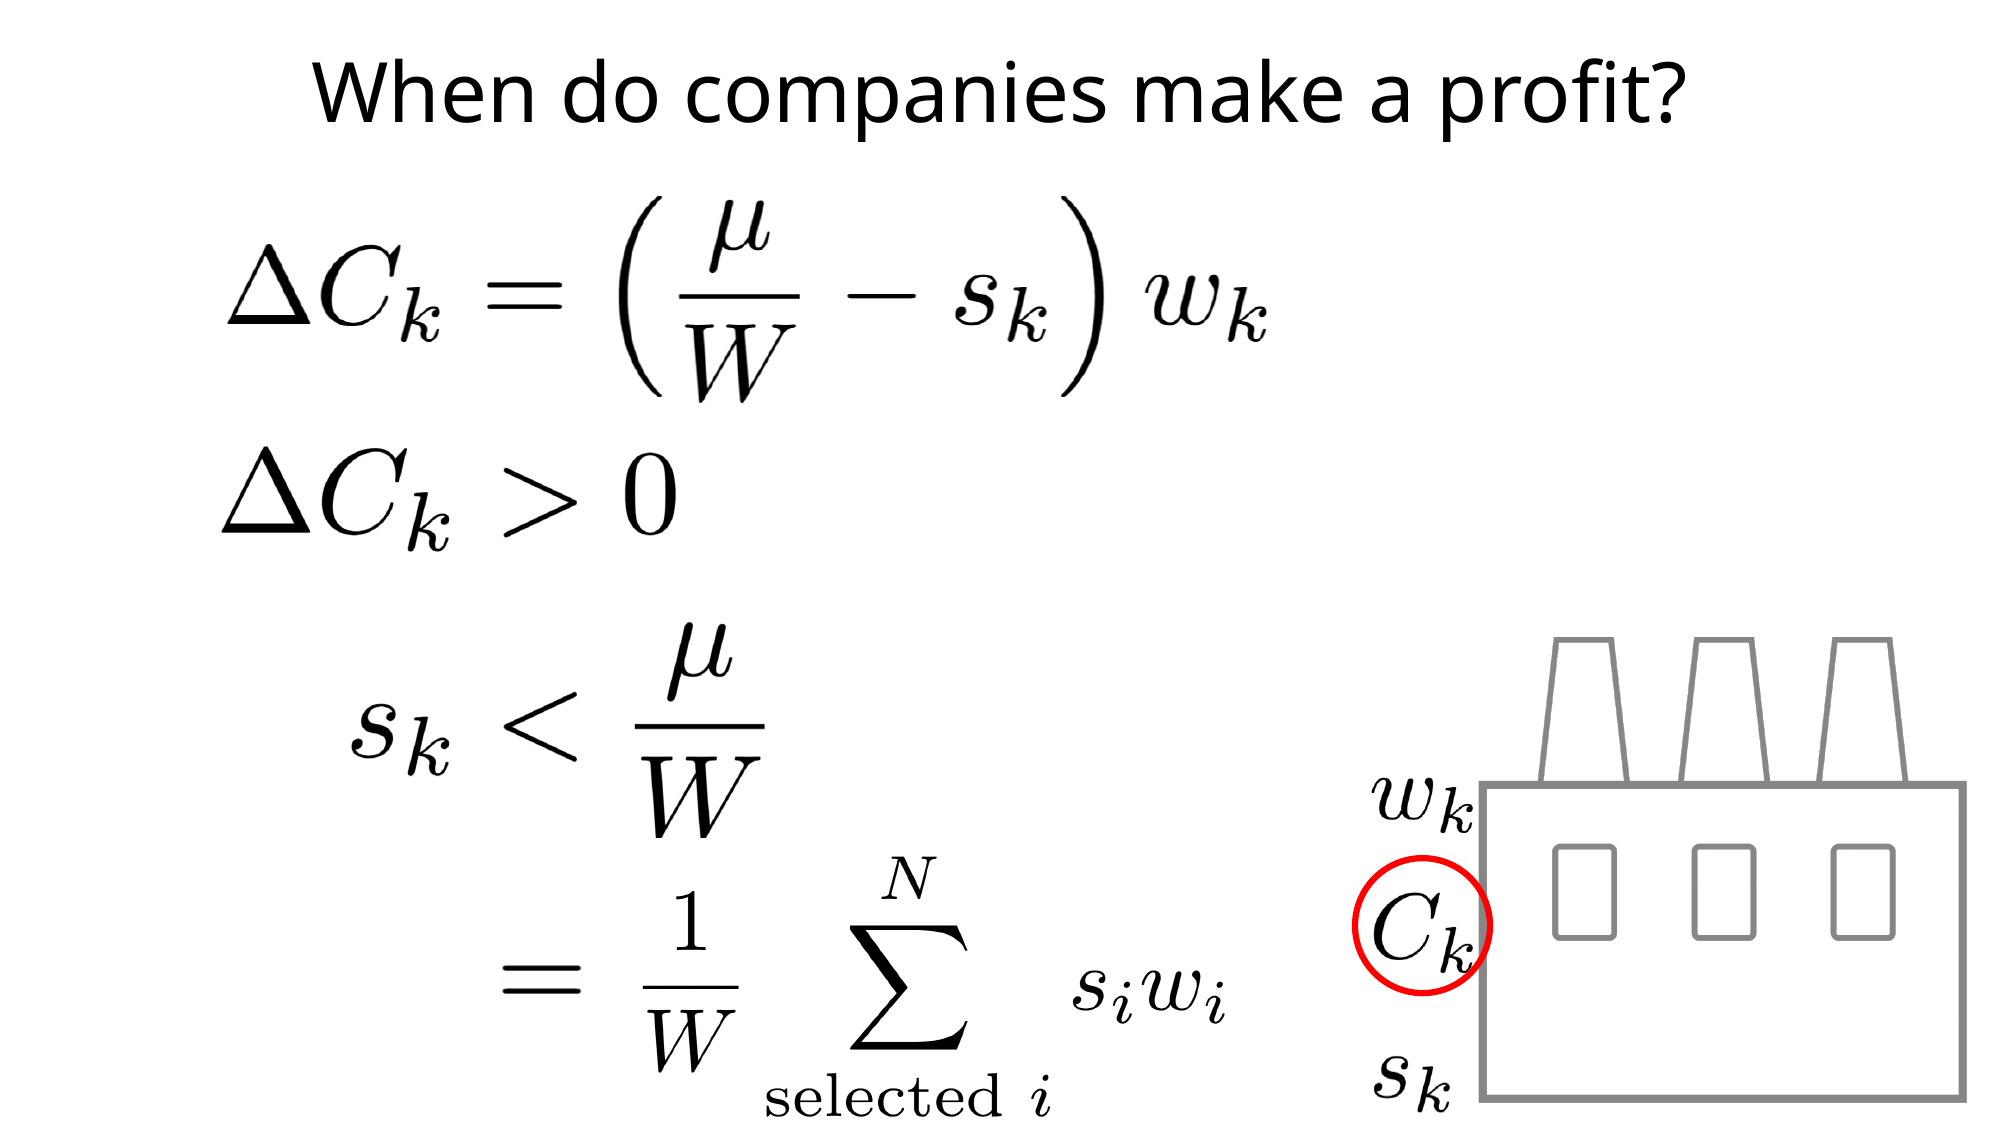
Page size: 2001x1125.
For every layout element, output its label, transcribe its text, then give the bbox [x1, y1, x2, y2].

picture [209, 433, 1227, 1122]
text_box When do companies make a profit? [130, 31, 1870, 147]
picture [499, 959, 586, 1000]
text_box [1327, 636, 1982, 1125]
picture [220, 168, 1329, 408]
